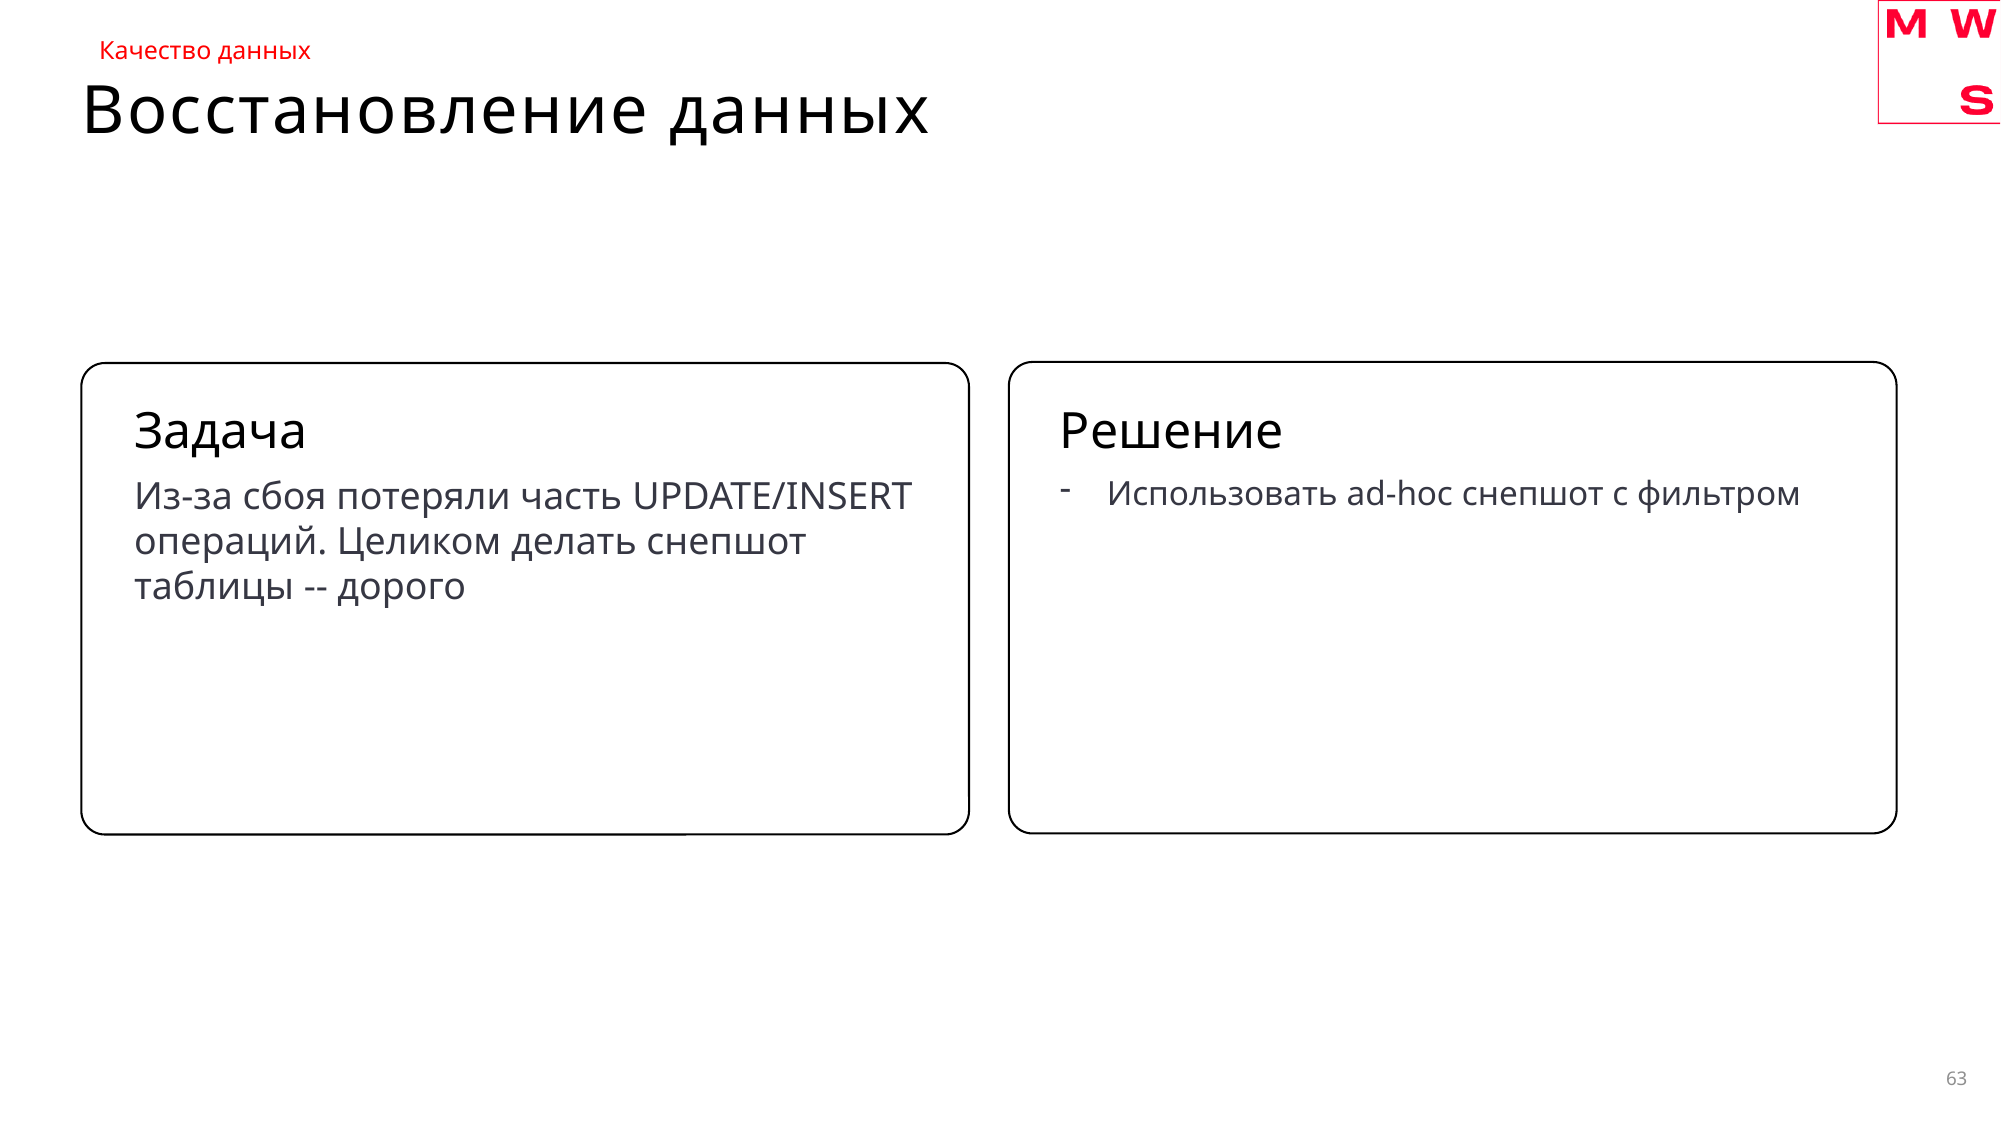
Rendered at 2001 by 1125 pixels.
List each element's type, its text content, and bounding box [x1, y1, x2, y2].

list Задача [134, 409, 747, 459]
list Использовать ad-hoc снепшот с фильтром [1059, 472, 1883, 618]
text_box [79, 360, 972, 837]
picture [1876, 0, 2001, 125]
list Из-за сбоя потеряли часть UPDATE/INSERT операций. Целиком делать снепшот таблицы -- дорого [134, 472, 913, 618]
title Восстановление данных [81, 75, 1847, 135]
list Решение [1060, 409, 1673, 459]
text_box [1006, 359, 1899, 836]
text_box Качество данных [83, 26, 1849, 75]
slide_number 63 [1882, 1067, 1968, 1097]
